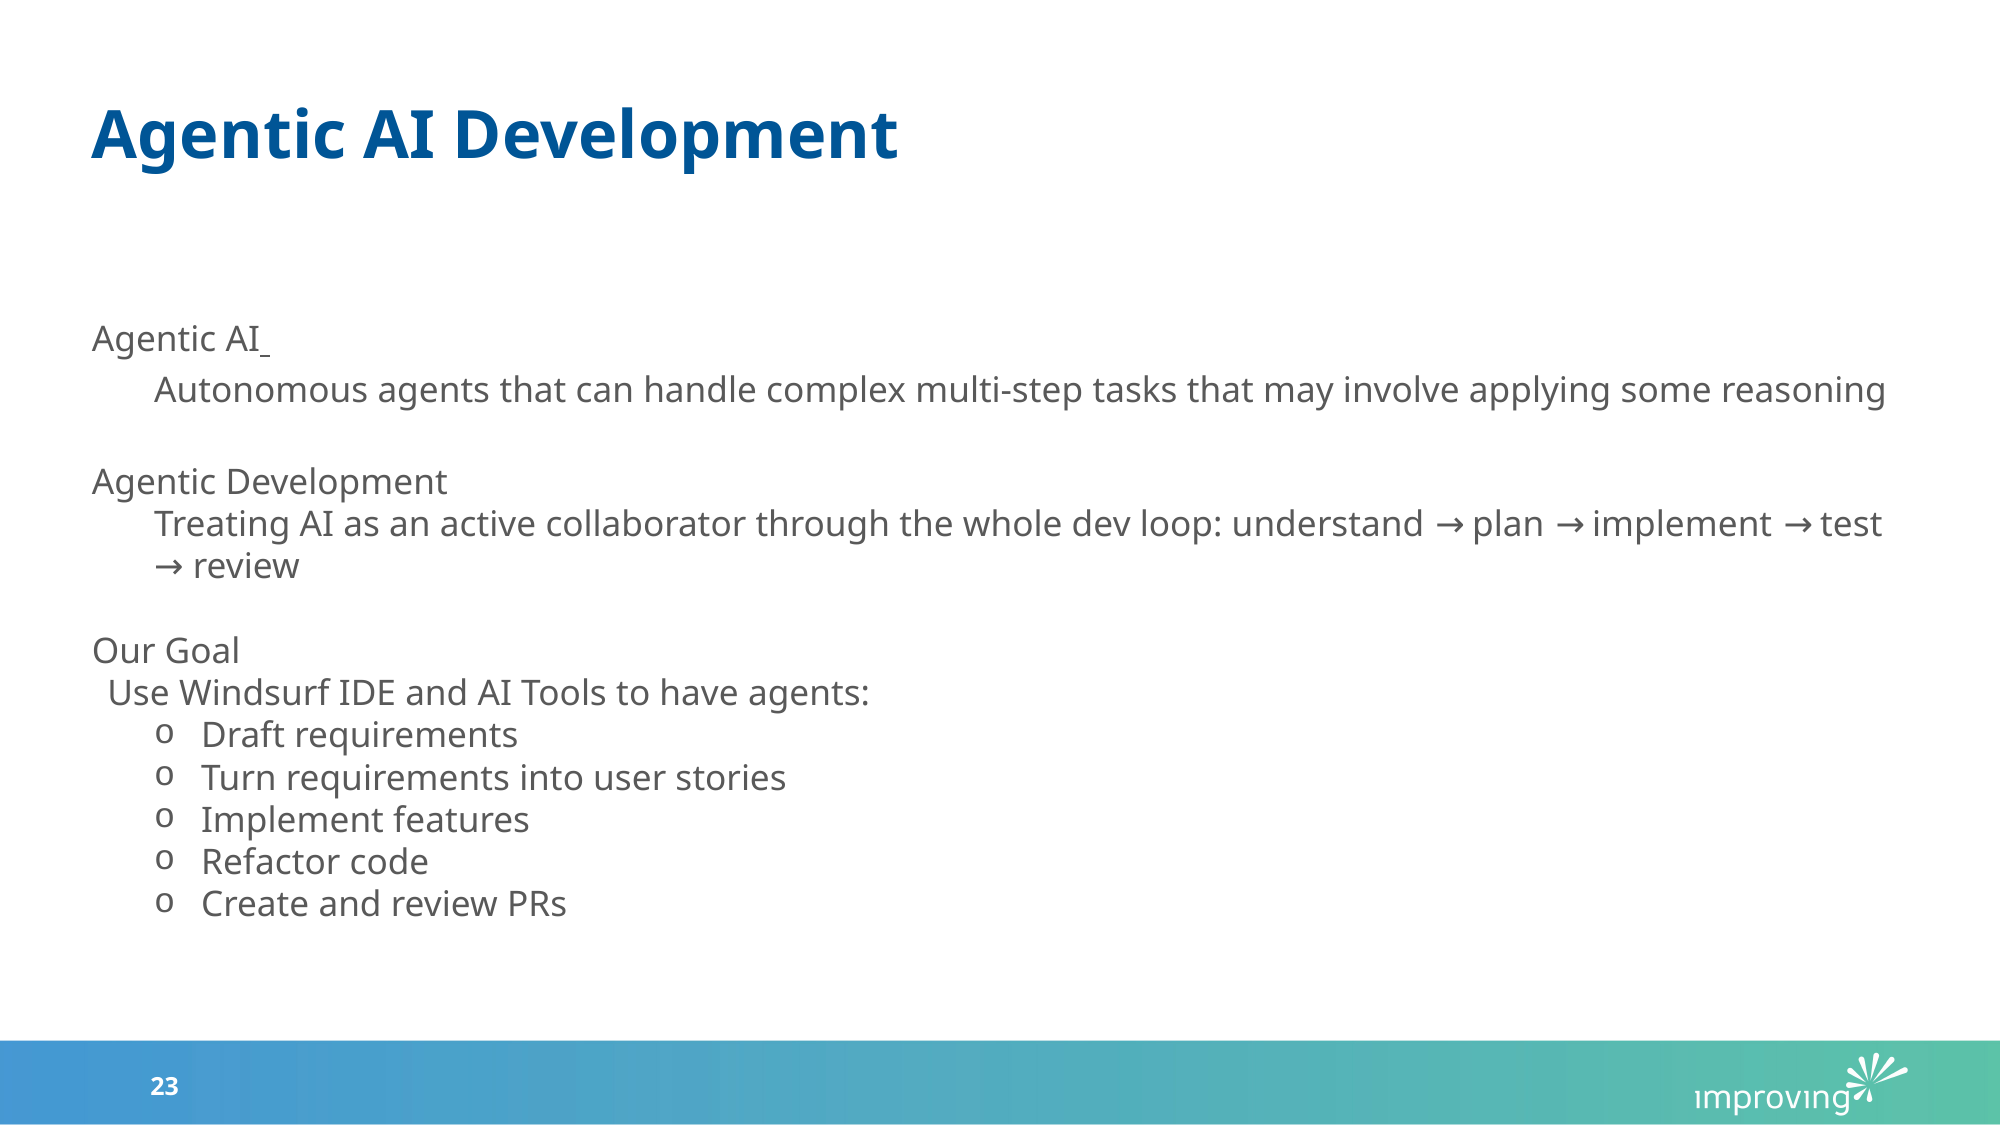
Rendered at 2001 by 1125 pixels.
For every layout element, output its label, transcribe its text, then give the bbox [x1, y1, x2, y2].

list Agentic AI Autonomous agents that can handle complex multi-step tasks that may involve applying some reasoning Agentic Development Treating AI as an active collaborator through the whole dev loop: understand → plan → implement → test → review Our Goal Use Windsurf IDE and AI Tools to have agents: Draft requirements Turn requirements into user stories Implement features Refactor code Create and review PRs [76, 309, 1916, 966]
picture [0, 0, 2000, 1125]
title Agentic AI Development [76, 71, 1915, 181]
